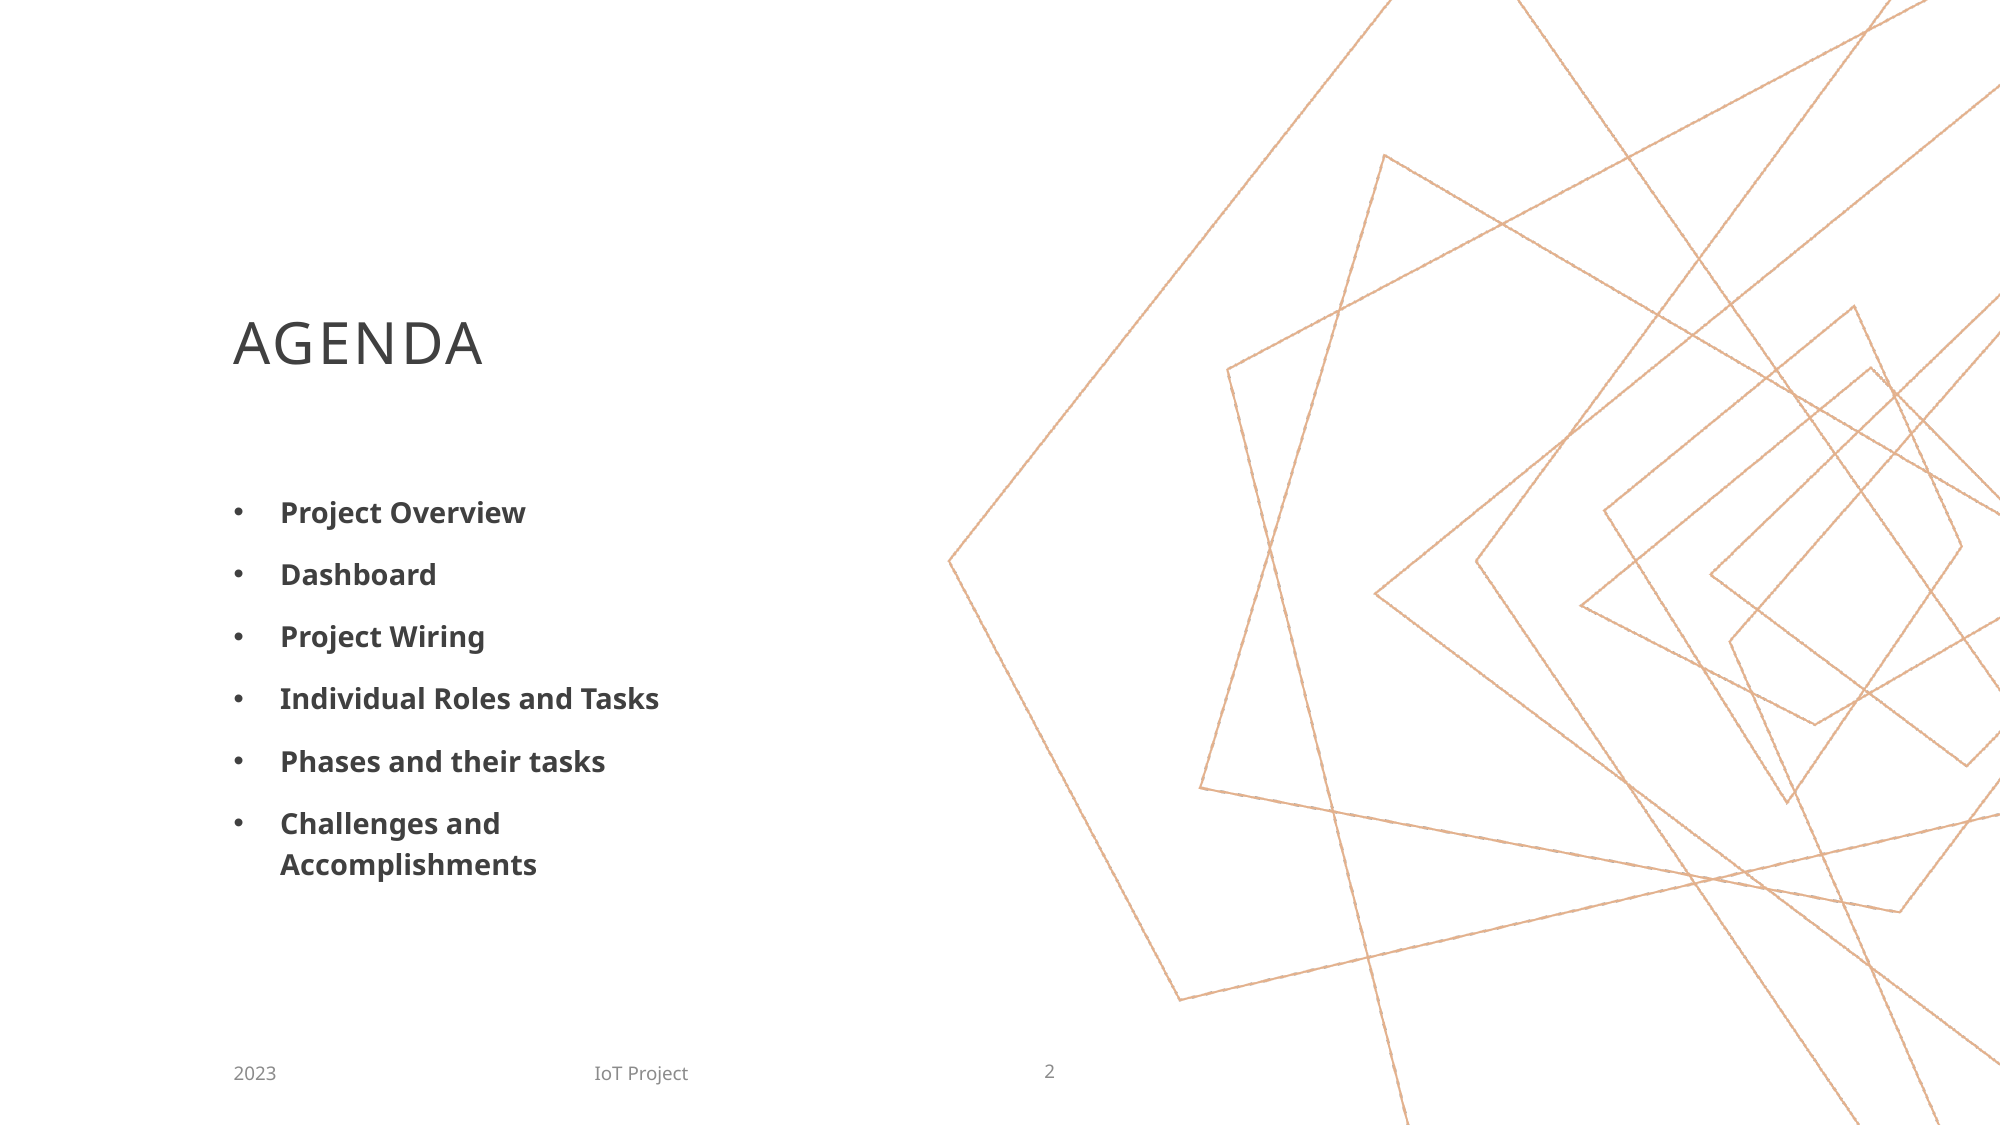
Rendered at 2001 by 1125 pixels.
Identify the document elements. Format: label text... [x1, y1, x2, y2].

footer IoT Project [437, 1042, 846, 1103]
title Agenda [218, 167, 740, 385]
list Project Overview Dashboard Project Wiring Individual Roles and Tasks Phases and their tasks Challenges and Accomplishments [218, 479, 740, 893]
slide_number 2023 [218, 1042, 381, 1103]
slide_number 2 [908, 1042, 1071, 1103]
picture [900, 0, 2000, 1125]
